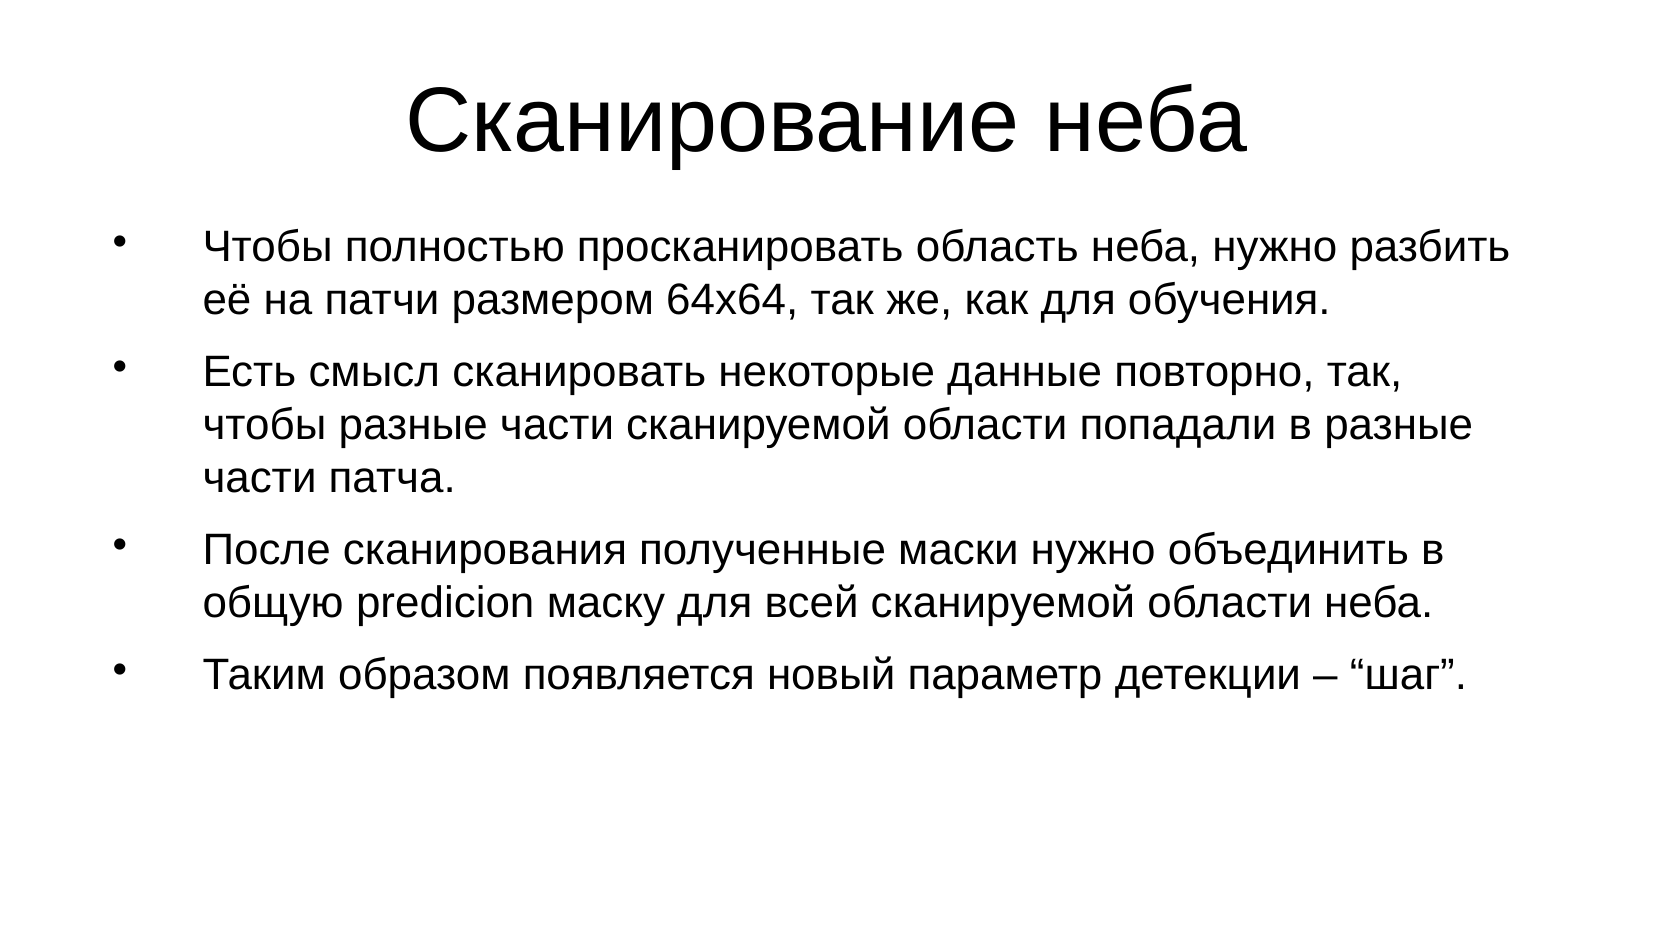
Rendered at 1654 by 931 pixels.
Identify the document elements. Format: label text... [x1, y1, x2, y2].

text_box Сканирование неба [82, 37, 1571, 193]
text_box Чтобы полностью просканировать область неба, нужно разбить её на патчи размером 64х64, так же, как для обучения. Есть смысл сканировать некоторые данные повторно, так, чтобы разные части сканируемой области попадали в разные части патча. После сканирования полученные маски нужно объединить в общую predicion маску для всей сканируемой области неба. Таким образом появляется новый параметр детекции – “шаг”. [82, 217, 1515, 757]
